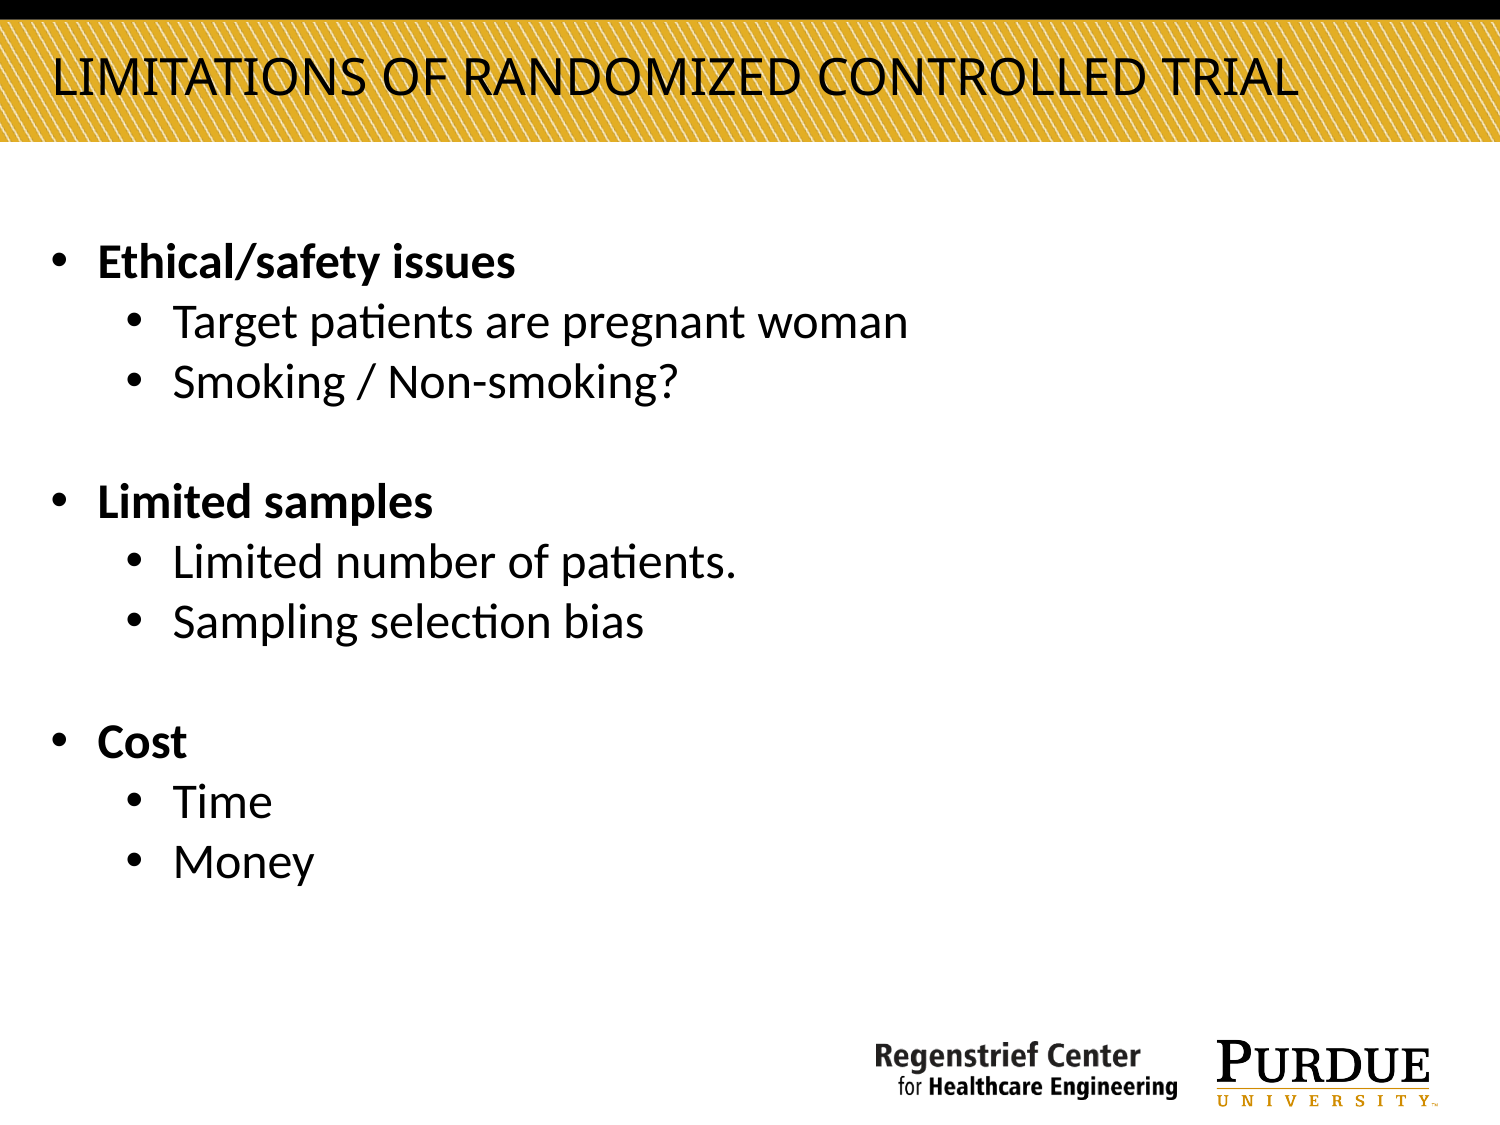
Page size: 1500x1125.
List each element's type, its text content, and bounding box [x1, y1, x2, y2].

text_box Ethical/safety issues Target patients are pregnant woman Smoking / Non-smoking? Limited samples Limited number of patients. Sampling selection bias Cost Time Money [35, 221, 1415, 1125]
list Limitations of randomized controlled trial [35, 43, 1380, 156]
